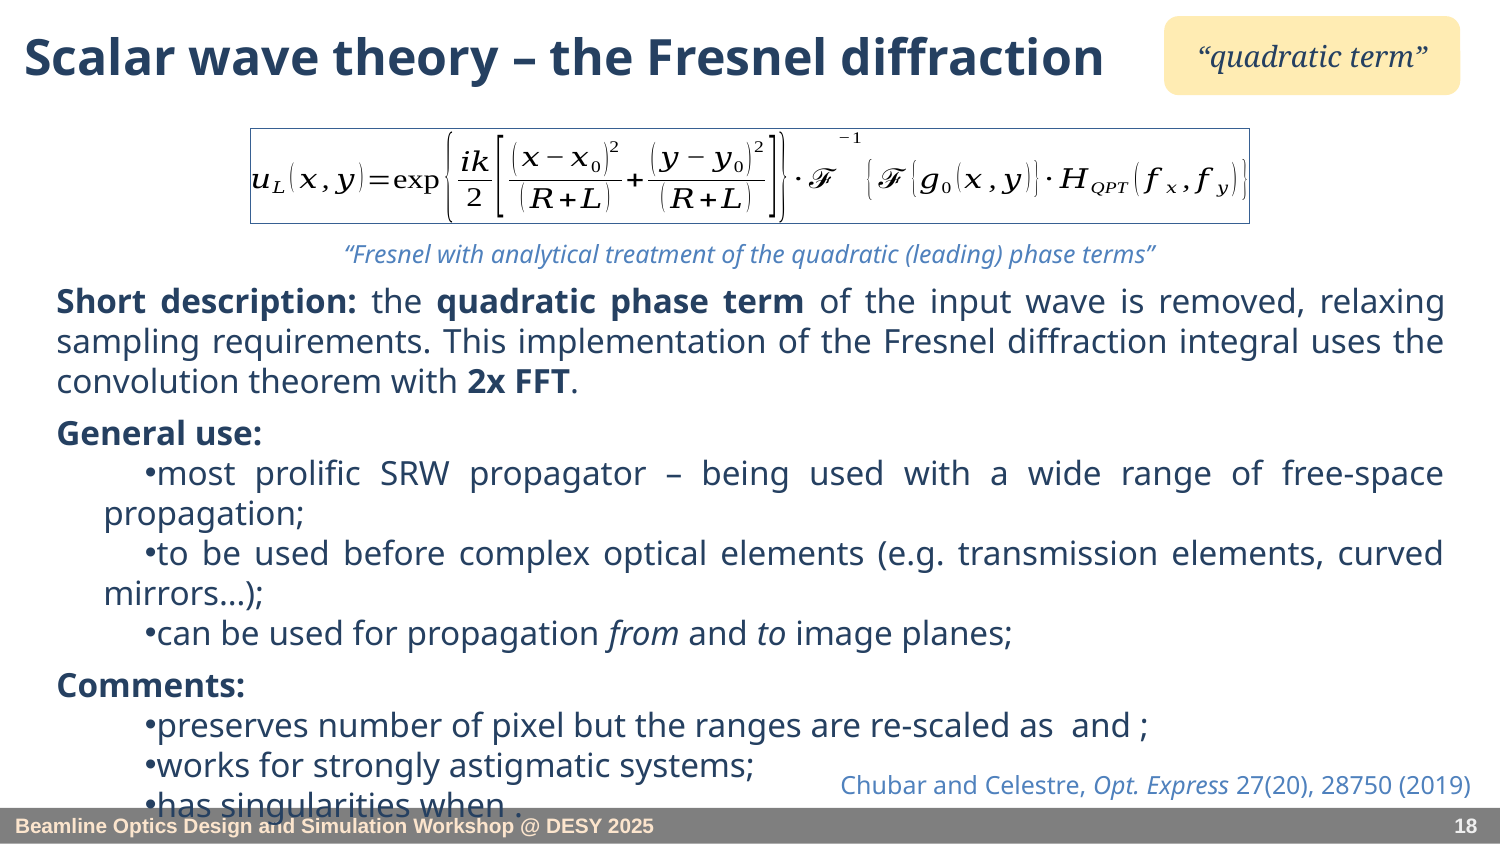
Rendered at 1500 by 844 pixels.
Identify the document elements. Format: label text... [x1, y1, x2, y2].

text_box Chubar and Celestre, Opt. Express 27(20), 28750 (2019) [749, 762, 1493, 807]
slide_number 18 [1379, 807, 1493, 844]
text_box “Fresnel with analytical treatment of the quadratic (leading) phase terms” [250, 231, 1250, 276]
title Scalar wave theory – the Fresnel diffraction [9, 10, 1493, 102]
text_box “quadratic term” [1164, 16, 1461, 96]
